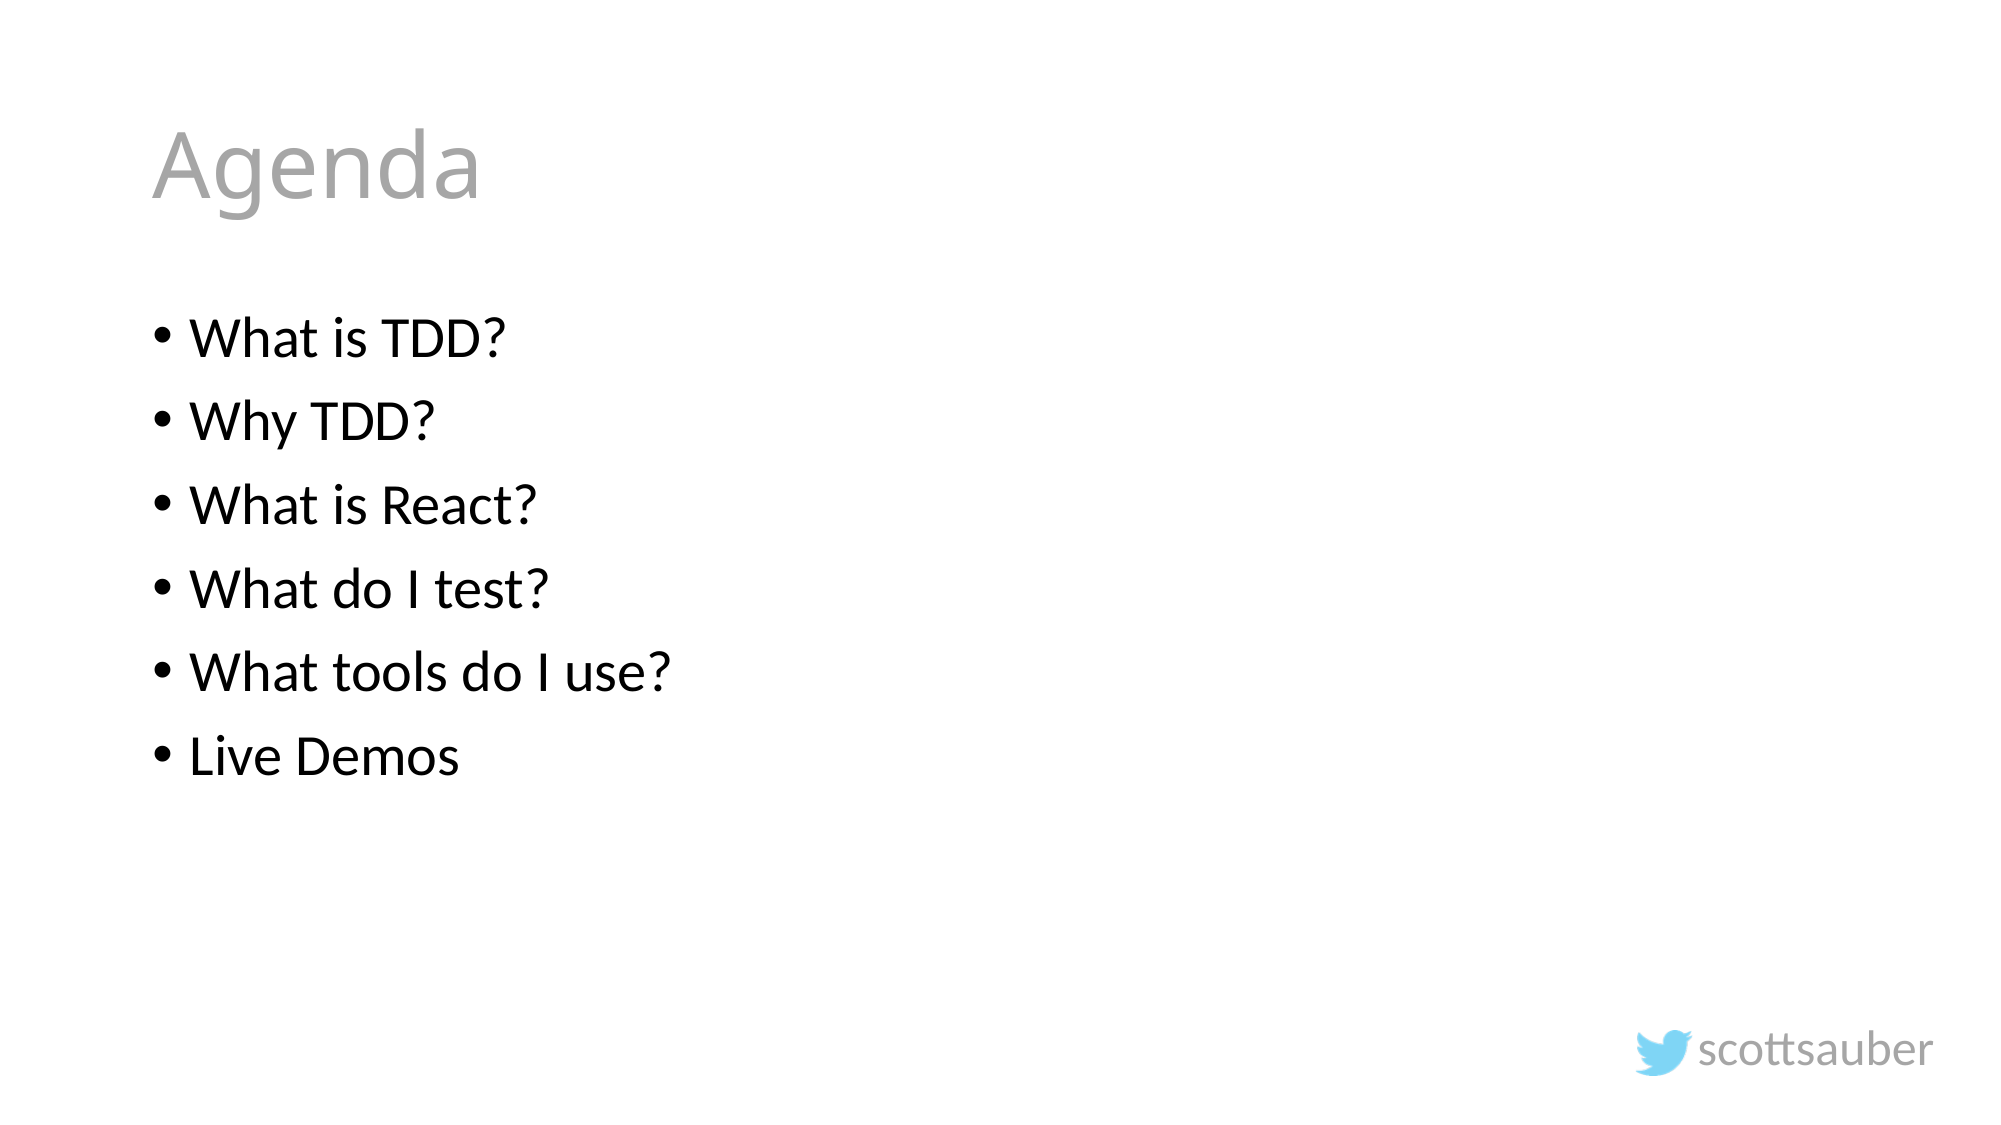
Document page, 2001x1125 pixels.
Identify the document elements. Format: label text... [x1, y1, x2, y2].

list What is TDD? Why TDD? What is React? What do I test? What tools do I use? Live Demos [137, 299, 1863, 1093]
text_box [1635, 1014, 1986, 1093]
title Agenda [137, 59, 1863, 278]
